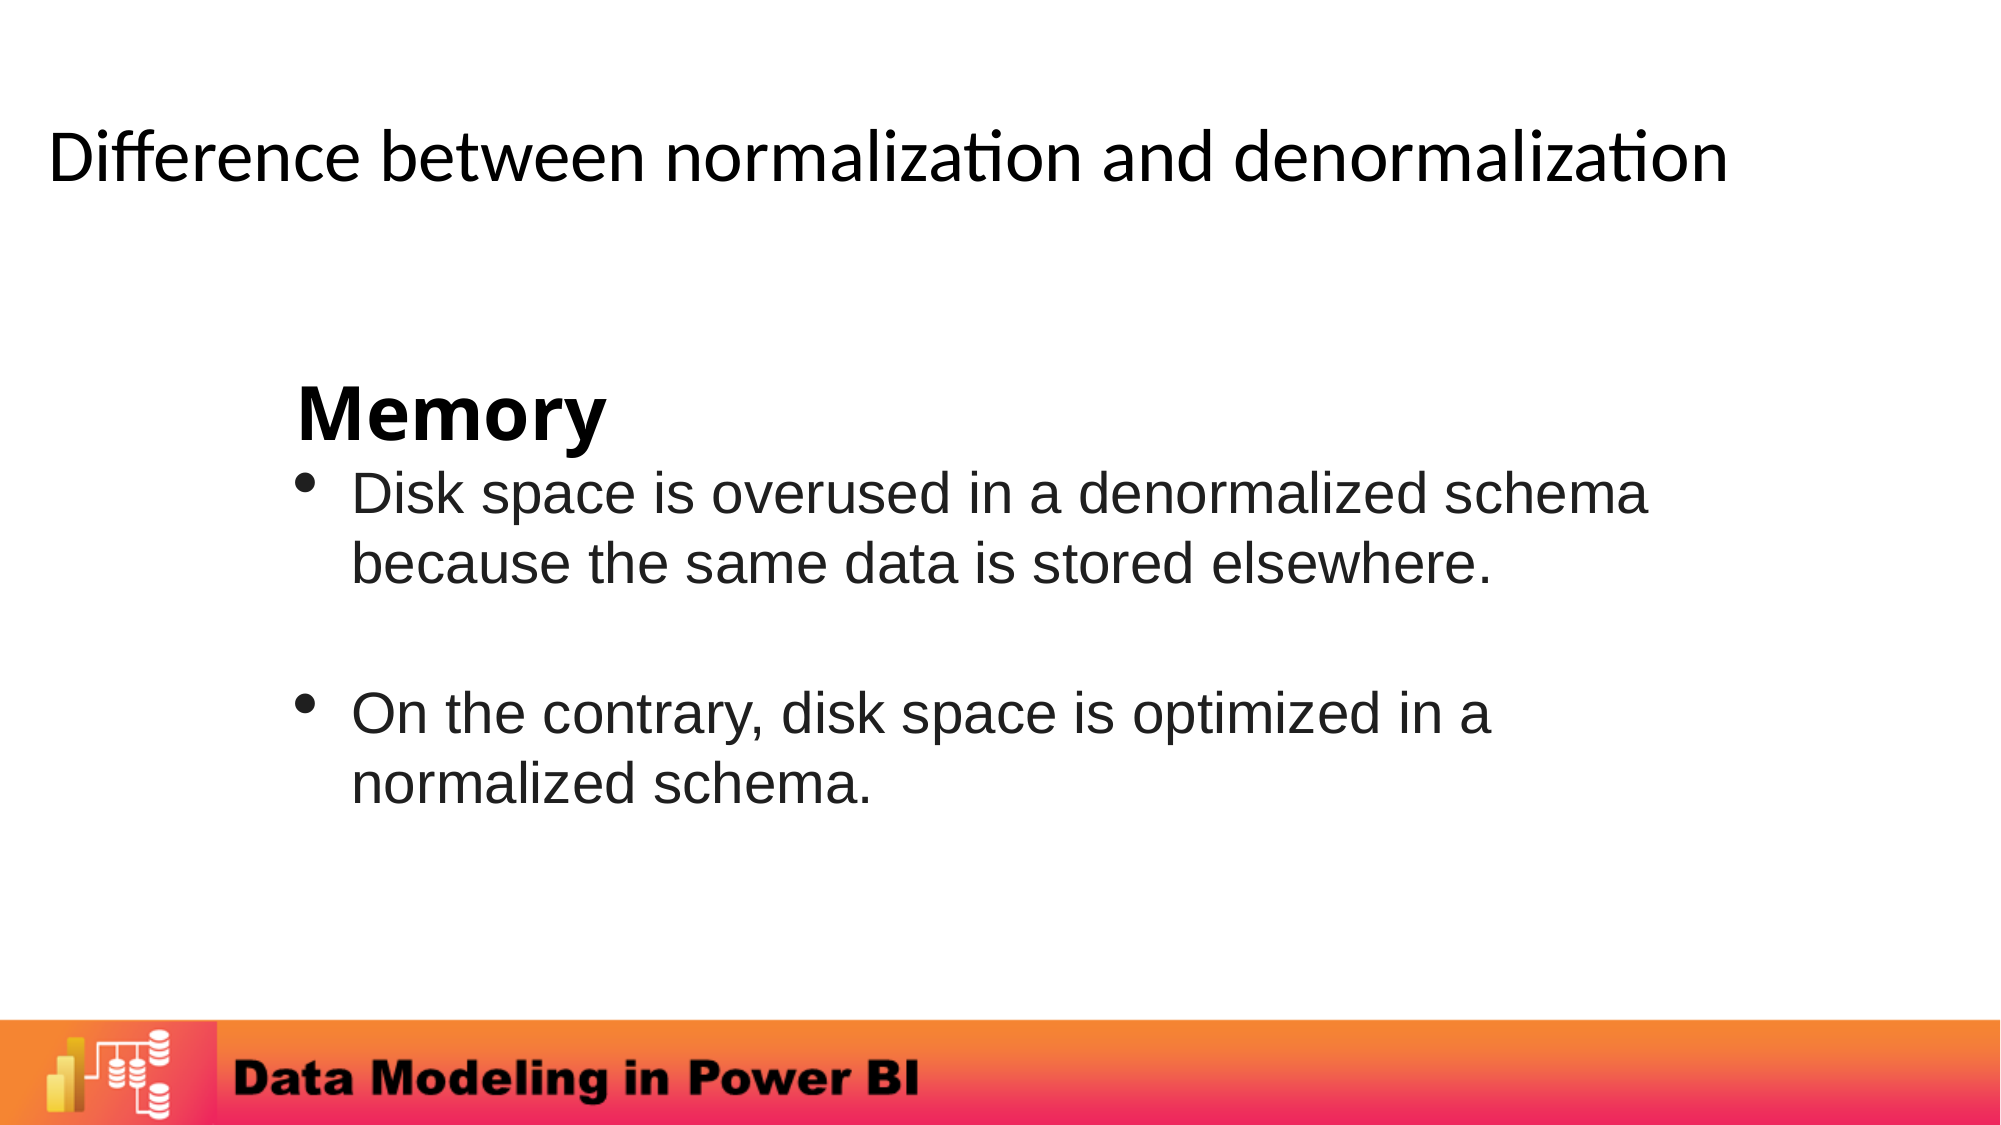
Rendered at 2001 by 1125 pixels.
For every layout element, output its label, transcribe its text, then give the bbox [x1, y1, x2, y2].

text_box Difference between normalization and denormalization [33, 98, 1747, 204]
text_box Memory Disk space is overused in a denormalized schema because the same data is stored elsewhere. On the contrary, disk space is optimized in a normalized schema. [280, 351, 1798, 823]
picture [0, 0, 2001, 1125]
